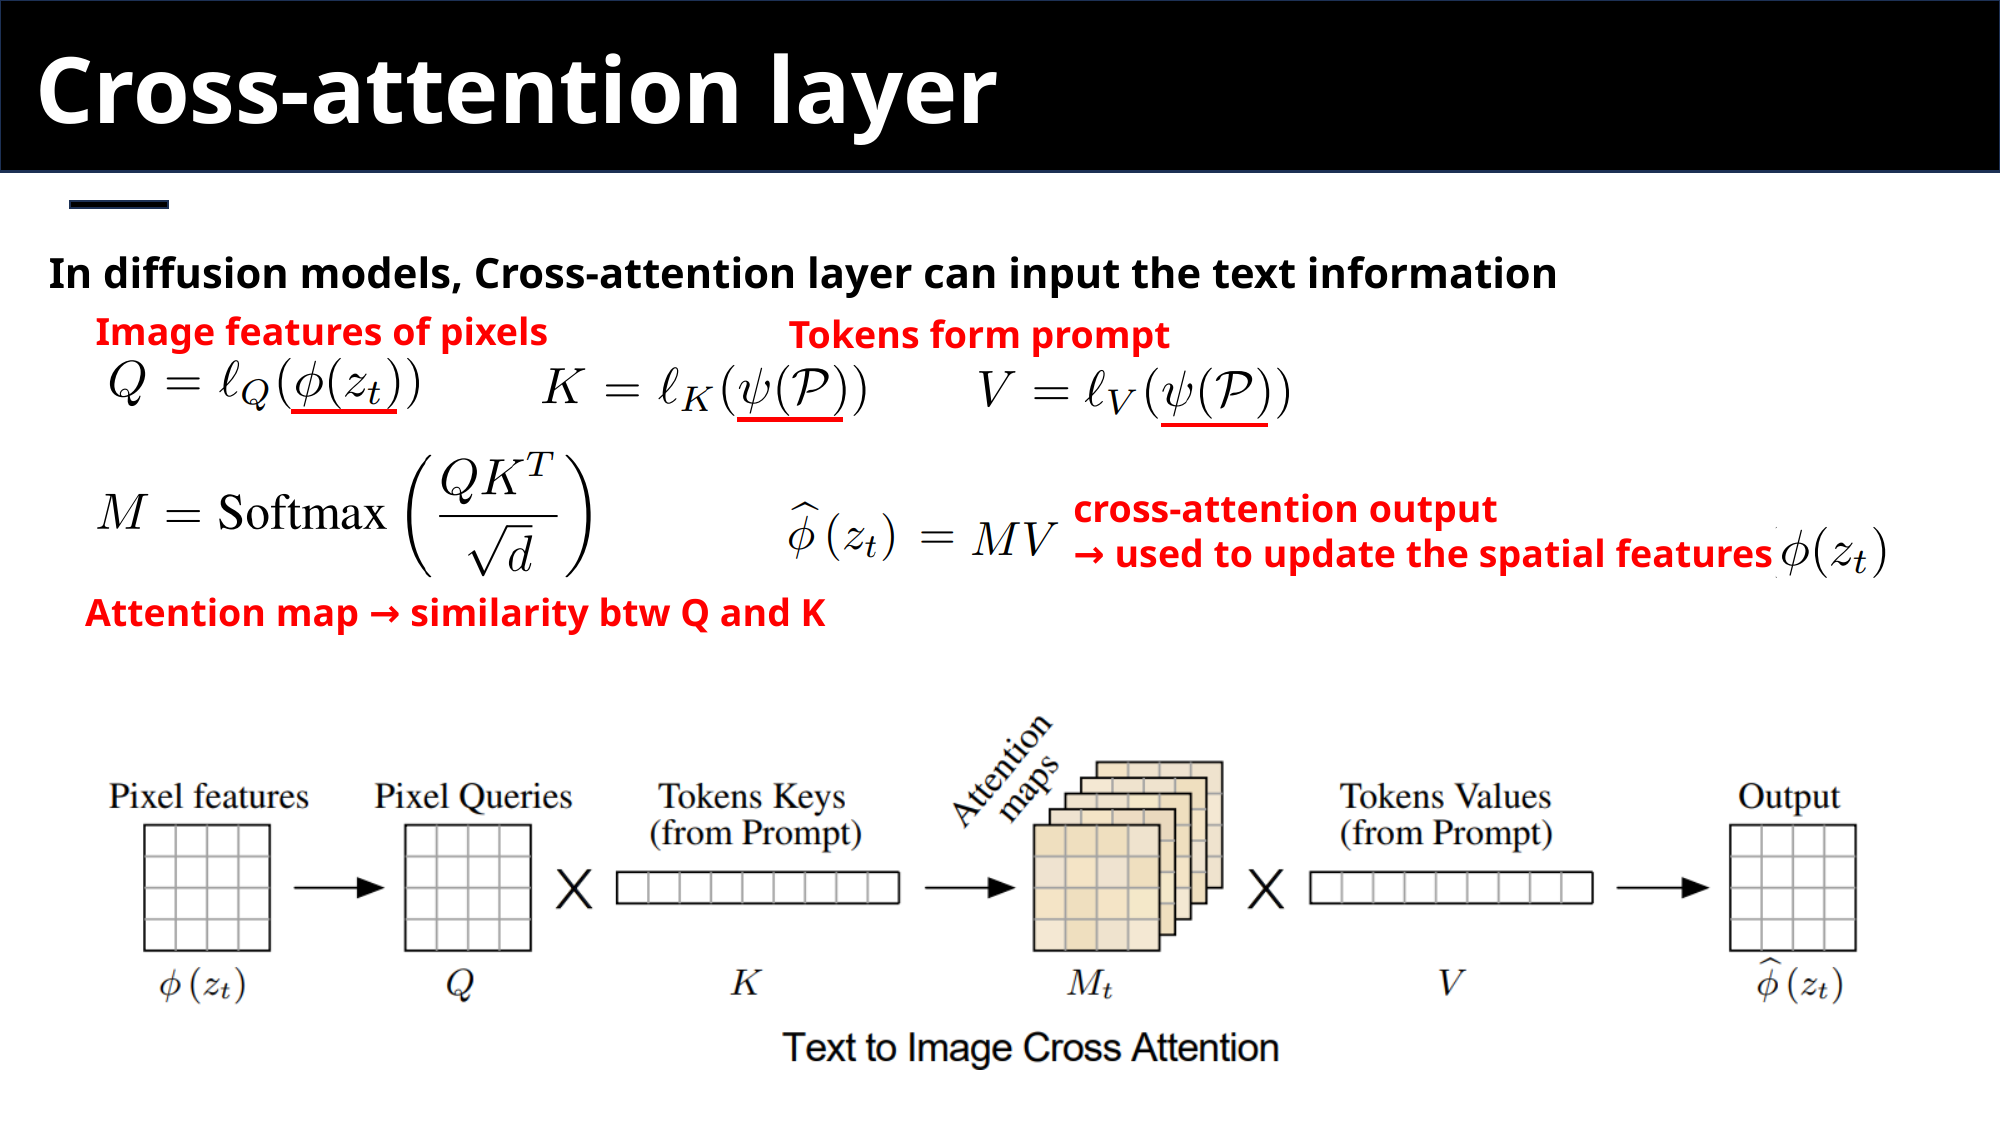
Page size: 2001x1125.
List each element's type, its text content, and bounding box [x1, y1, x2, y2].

picture [778, 493, 1059, 570]
text_box Tokens form prompt [773, 303, 1256, 364]
picture [970, 352, 1295, 426]
picture [1775, 518, 1889, 595]
list In diffusion models, Cross-attention layer can input the text information [33, 244, 1978, 1023]
picture [542, 362, 872, 420]
text_box [0, 0, 2000, 173]
text_box Attention map → similarity btw Q and K [70, 582, 1162, 642]
text_box Image features of pixels [80, 300, 714, 361]
title Cross-attention layer [19, 21, 1745, 166]
text_box [69, 200, 169, 209]
picture [80, 434, 599, 585]
picture [77, 704, 1923, 1070]
text_box cross-attention output → used to update the spatial features [1058, 477, 1930, 582]
picture [97, 350, 423, 418]
